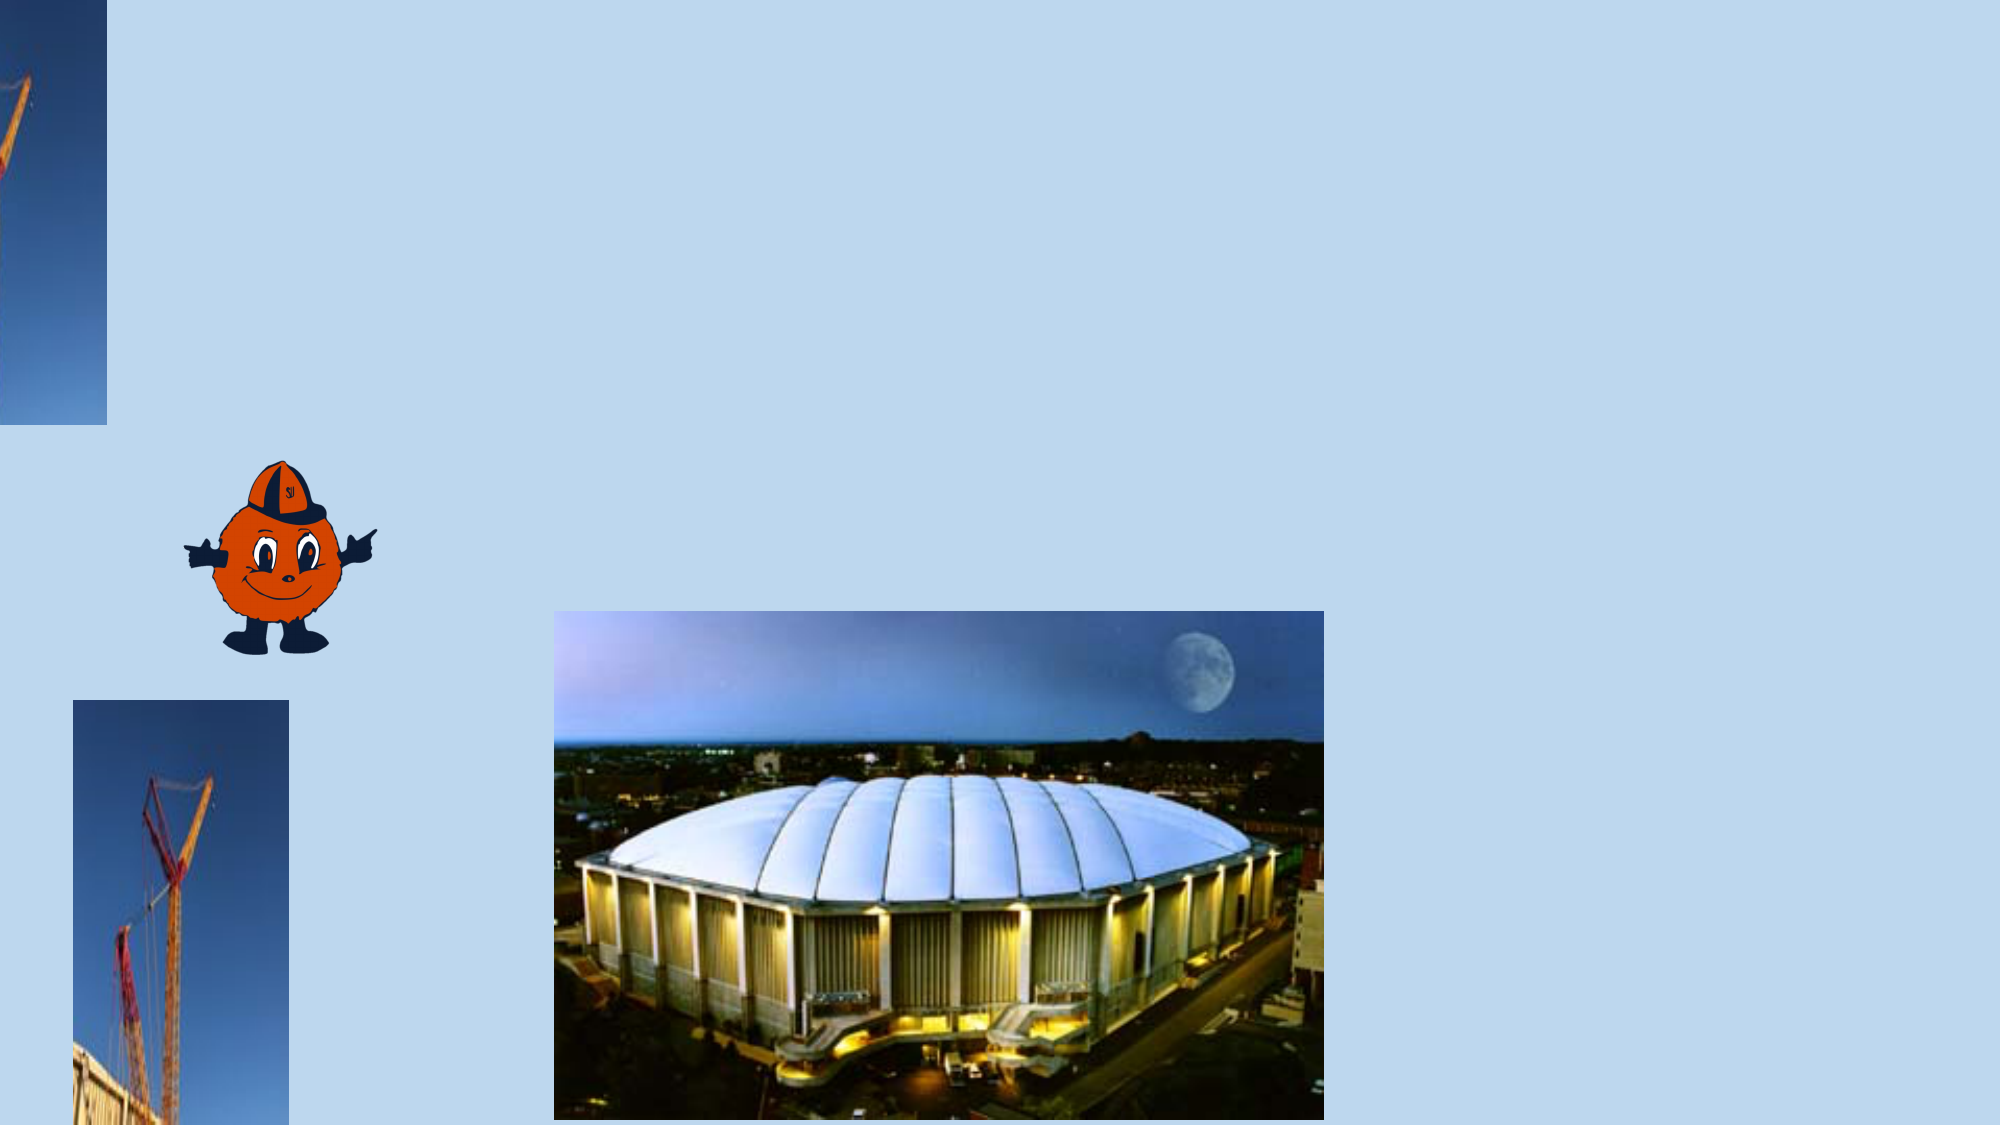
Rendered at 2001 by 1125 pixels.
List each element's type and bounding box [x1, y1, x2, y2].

picture [174, 451, 387, 674]
text_box [0, 0, 1324, 1125]
